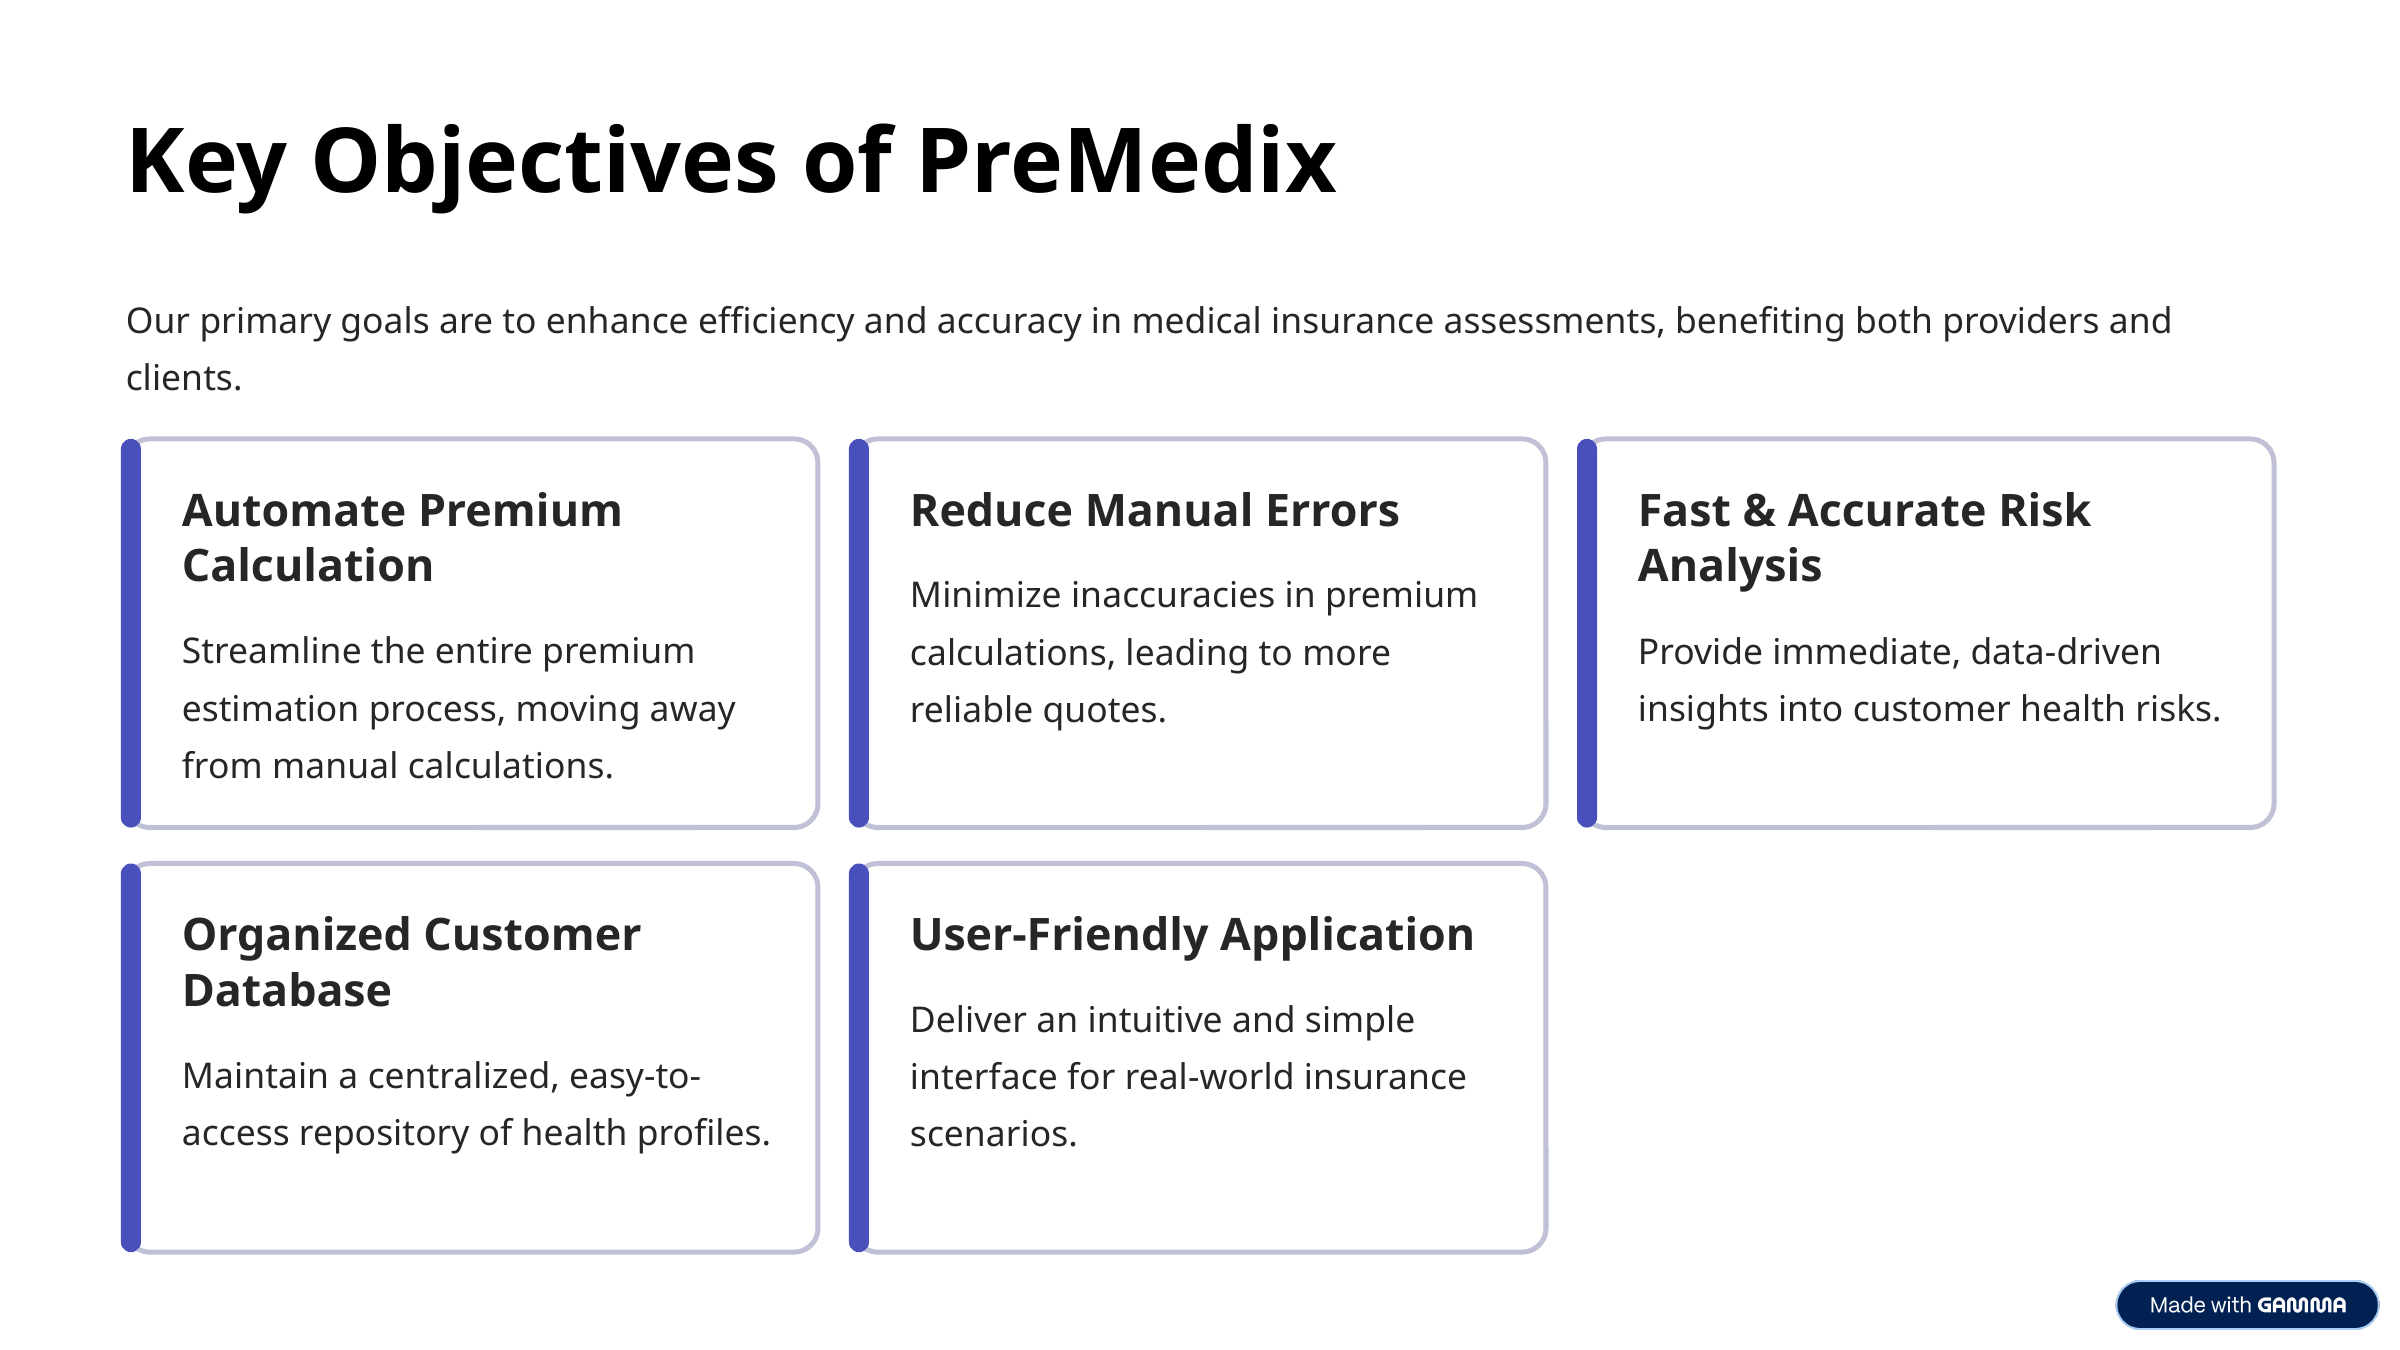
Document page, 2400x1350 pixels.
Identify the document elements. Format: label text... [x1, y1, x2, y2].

text_box [866, 863, 1547, 1253]
text_box User-Friendly Application [909, 904, 1474, 961]
text_box Automate Premium Calculation [181, 479, 777, 593]
text_box Provide immediate, data-driven insights into customer health risks. [1638, 613, 2234, 729]
text_box Deliver an intuitive and simple interface for real-world insurance scenarios. [909, 982, 1505, 1155]
text_box [138, 863, 818, 1253]
text_box [848, 438, 869, 828]
text_box [138, 438, 818, 828]
text_box [120, 863, 141, 1253]
text_box Our primary goals are to enhance efficiency and accuracy in medical insurance assessments, benefiting both providers and clients. [125, 283, 2274, 399]
text_box [1594, 438, 2275, 828]
picture [2106, 1271, 2389, 1339]
text_box Fast & Accurate Risk Analysis [1638, 479, 2234, 593]
text_box [120, 438, 141, 828]
text_box [1577, 438, 1598, 828]
text_box Streamline the entire premium estimation process, moving away from manual calculations. [181, 613, 777, 787]
text_box [866, 438, 1547, 828]
text_box Organized Customer Database [181, 904, 777, 1017]
text_box Key Objectives of PreMedix [125, 98, 1336, 212]
text_box Maintain a centralized, easy-to-access repository of health profiles. [181, 1038, 777, 1212]
text_box Reduce Manual Errors [909, 479, 1393, 536]
text_box Minimize inaccuracies in premium calculations, leading to more reliable quotes. [909, 557, 1505, 731]
text_box [848, 863, 869, 1253]
